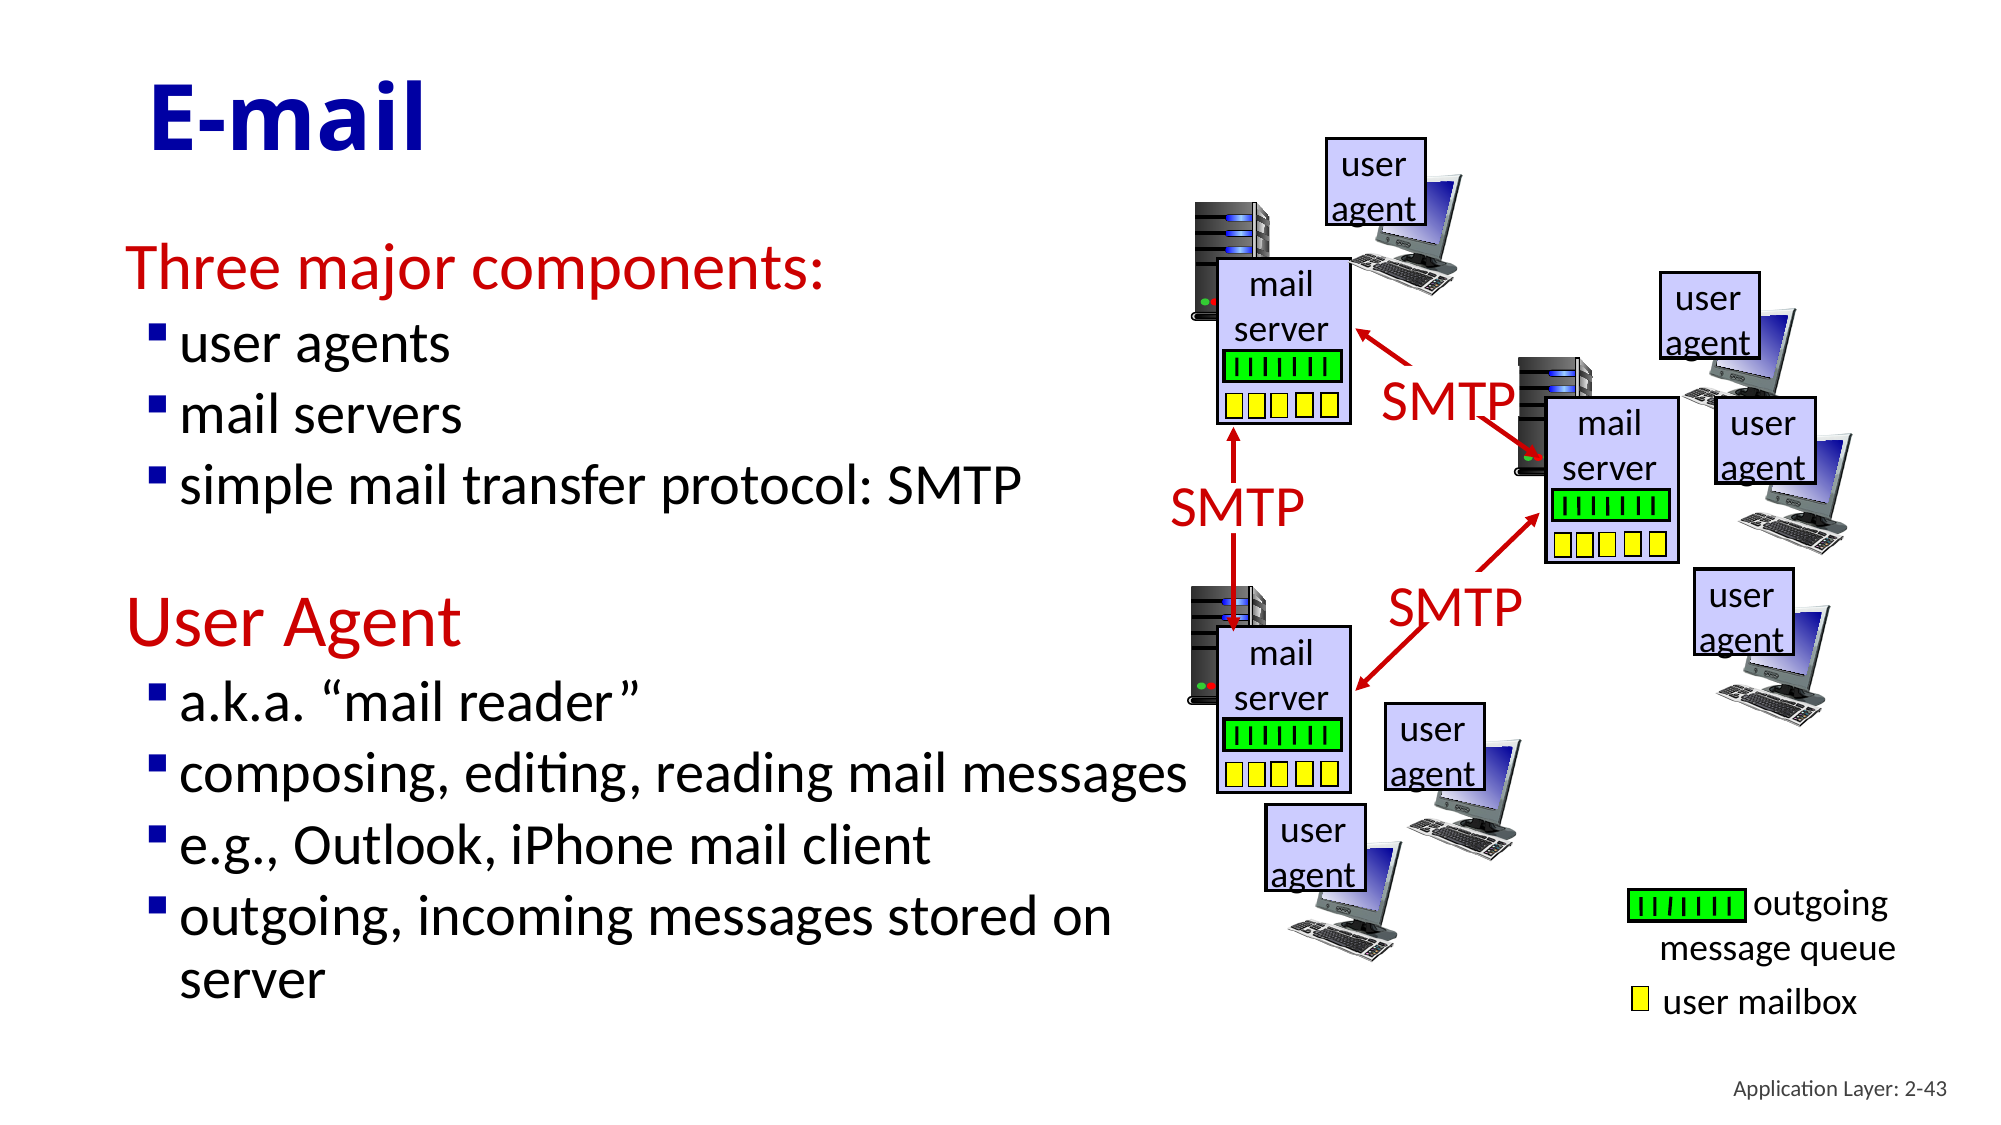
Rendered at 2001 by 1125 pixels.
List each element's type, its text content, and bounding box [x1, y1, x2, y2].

slide_number Application Layer: 2-43 [1512, 1056, 1963, 1117]
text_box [1628, 870, 1914, 1031]
title E-mail [131, 47, 1856, 195]
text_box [1154, 328, 1254, 691]
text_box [1254, 131, 1857, 972]
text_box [1187, 202, 1254, 328]
text_box Three major components: user agents mail servers simple mail transfer protocol: SMTP User Agent a.k.a. “mail reader” composing, editing, reading mail messages e.g., Outlook, iPhone mail client outgoing, incoming messages stored on server [89, 224, 1258, 1025]
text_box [1187, 691, 1254, 793]
